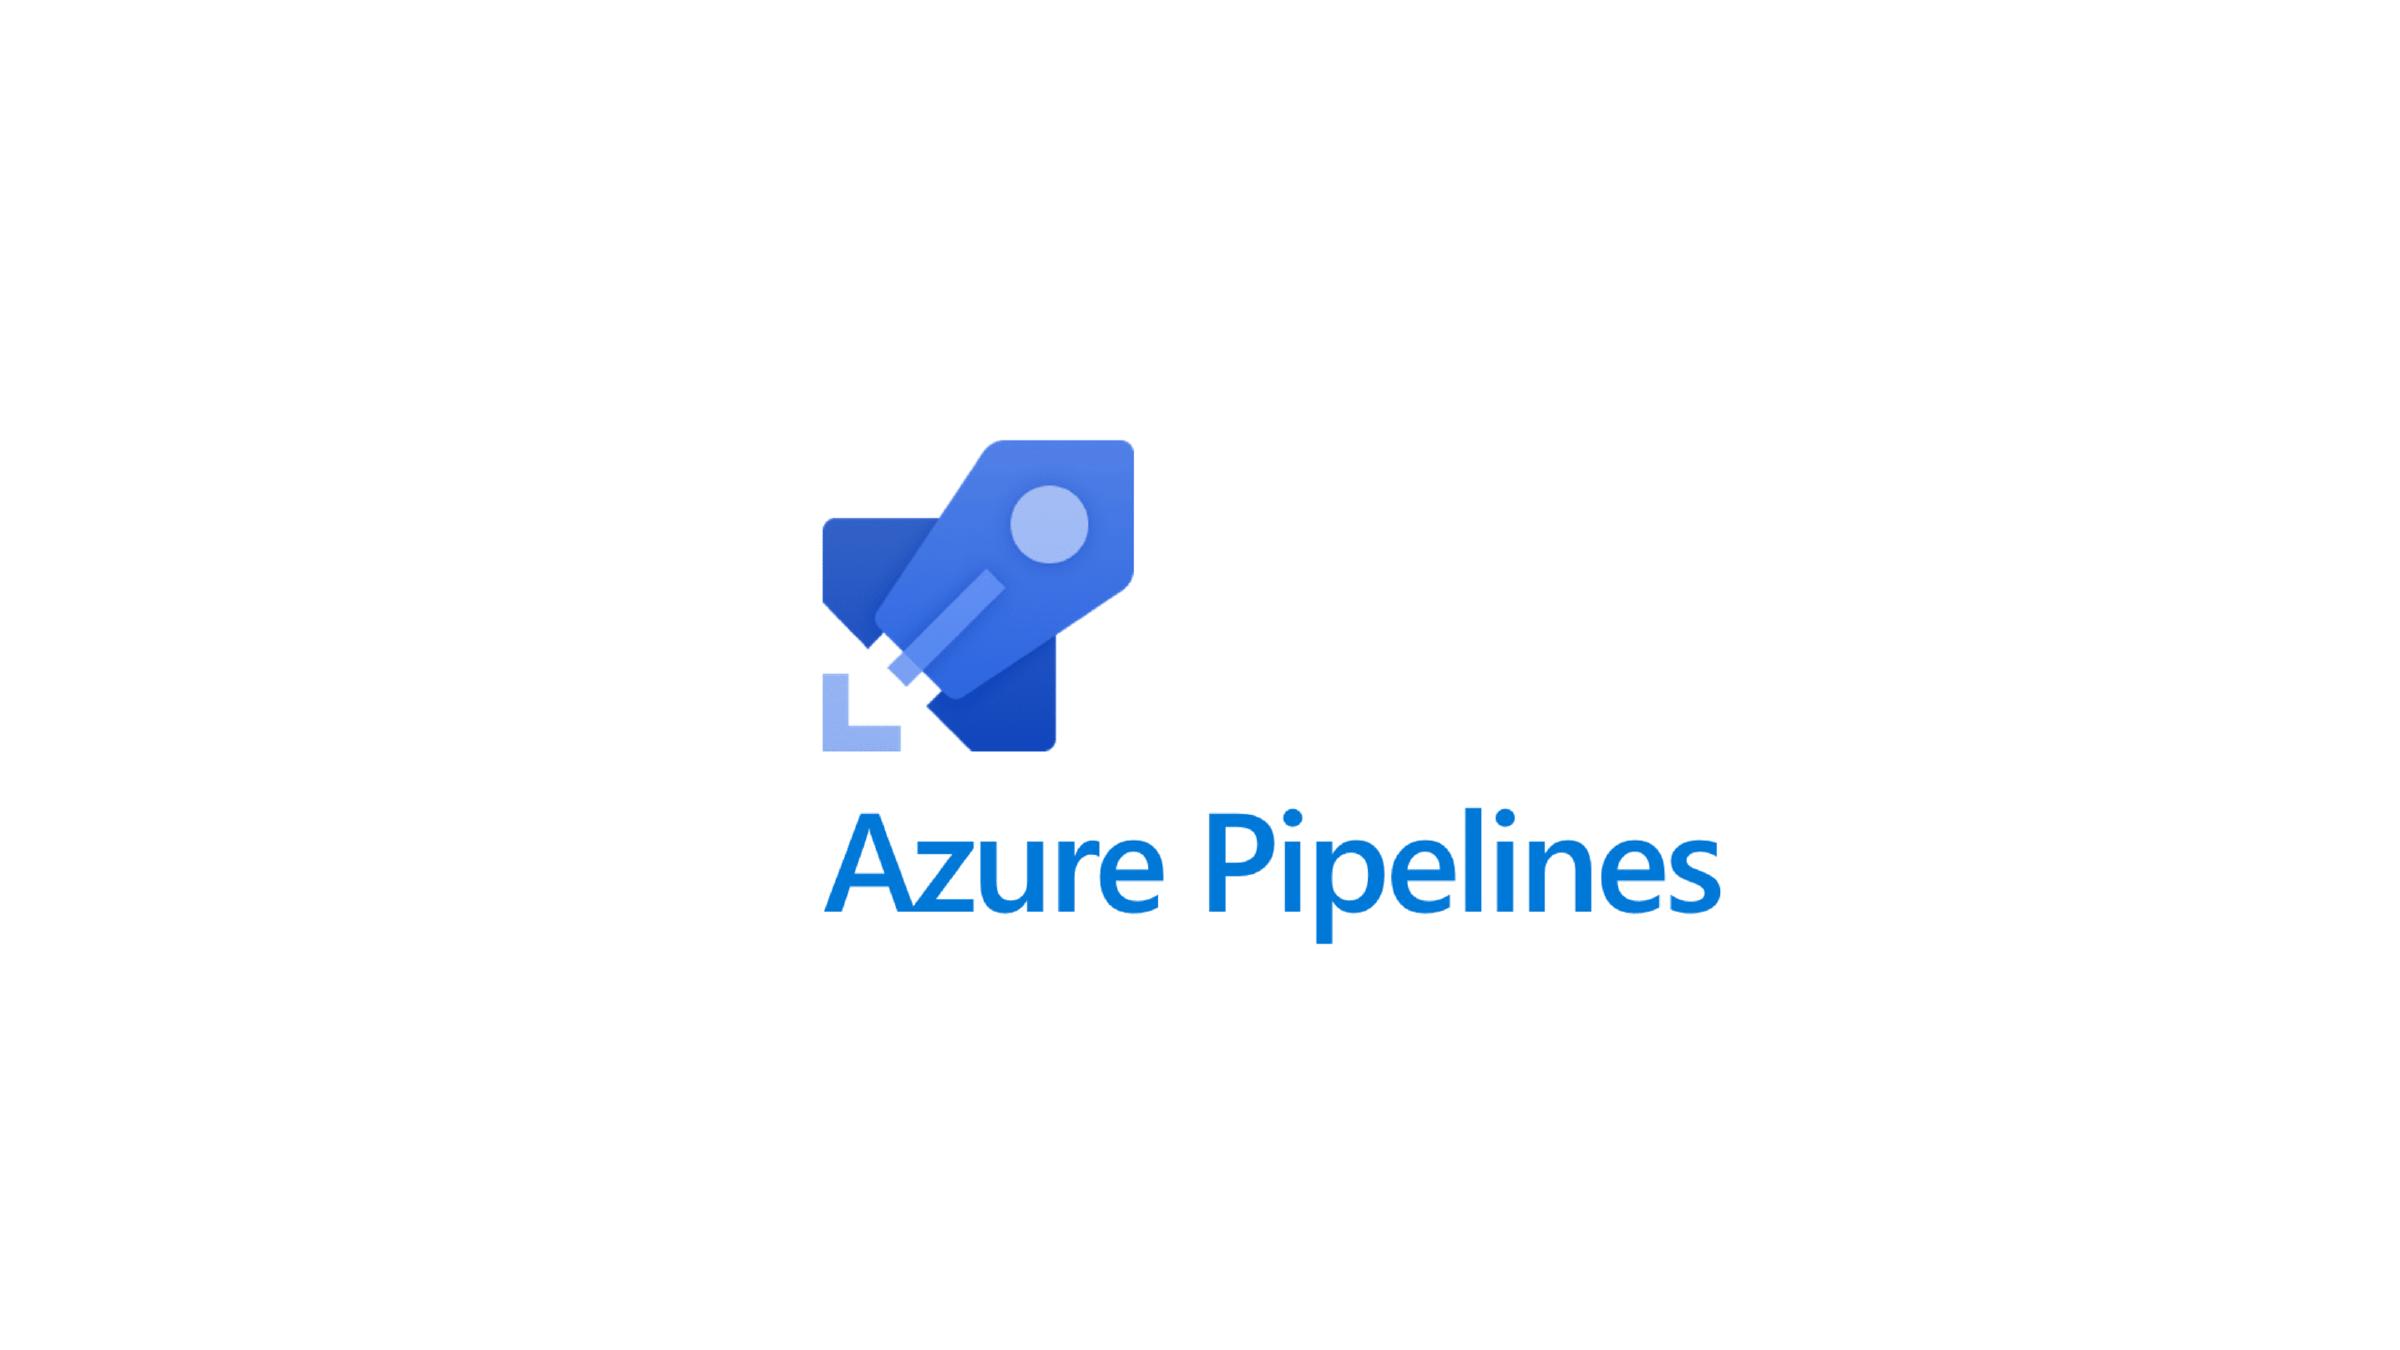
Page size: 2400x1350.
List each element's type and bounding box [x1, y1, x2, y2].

picture [608, 342, 1792, 1008]
